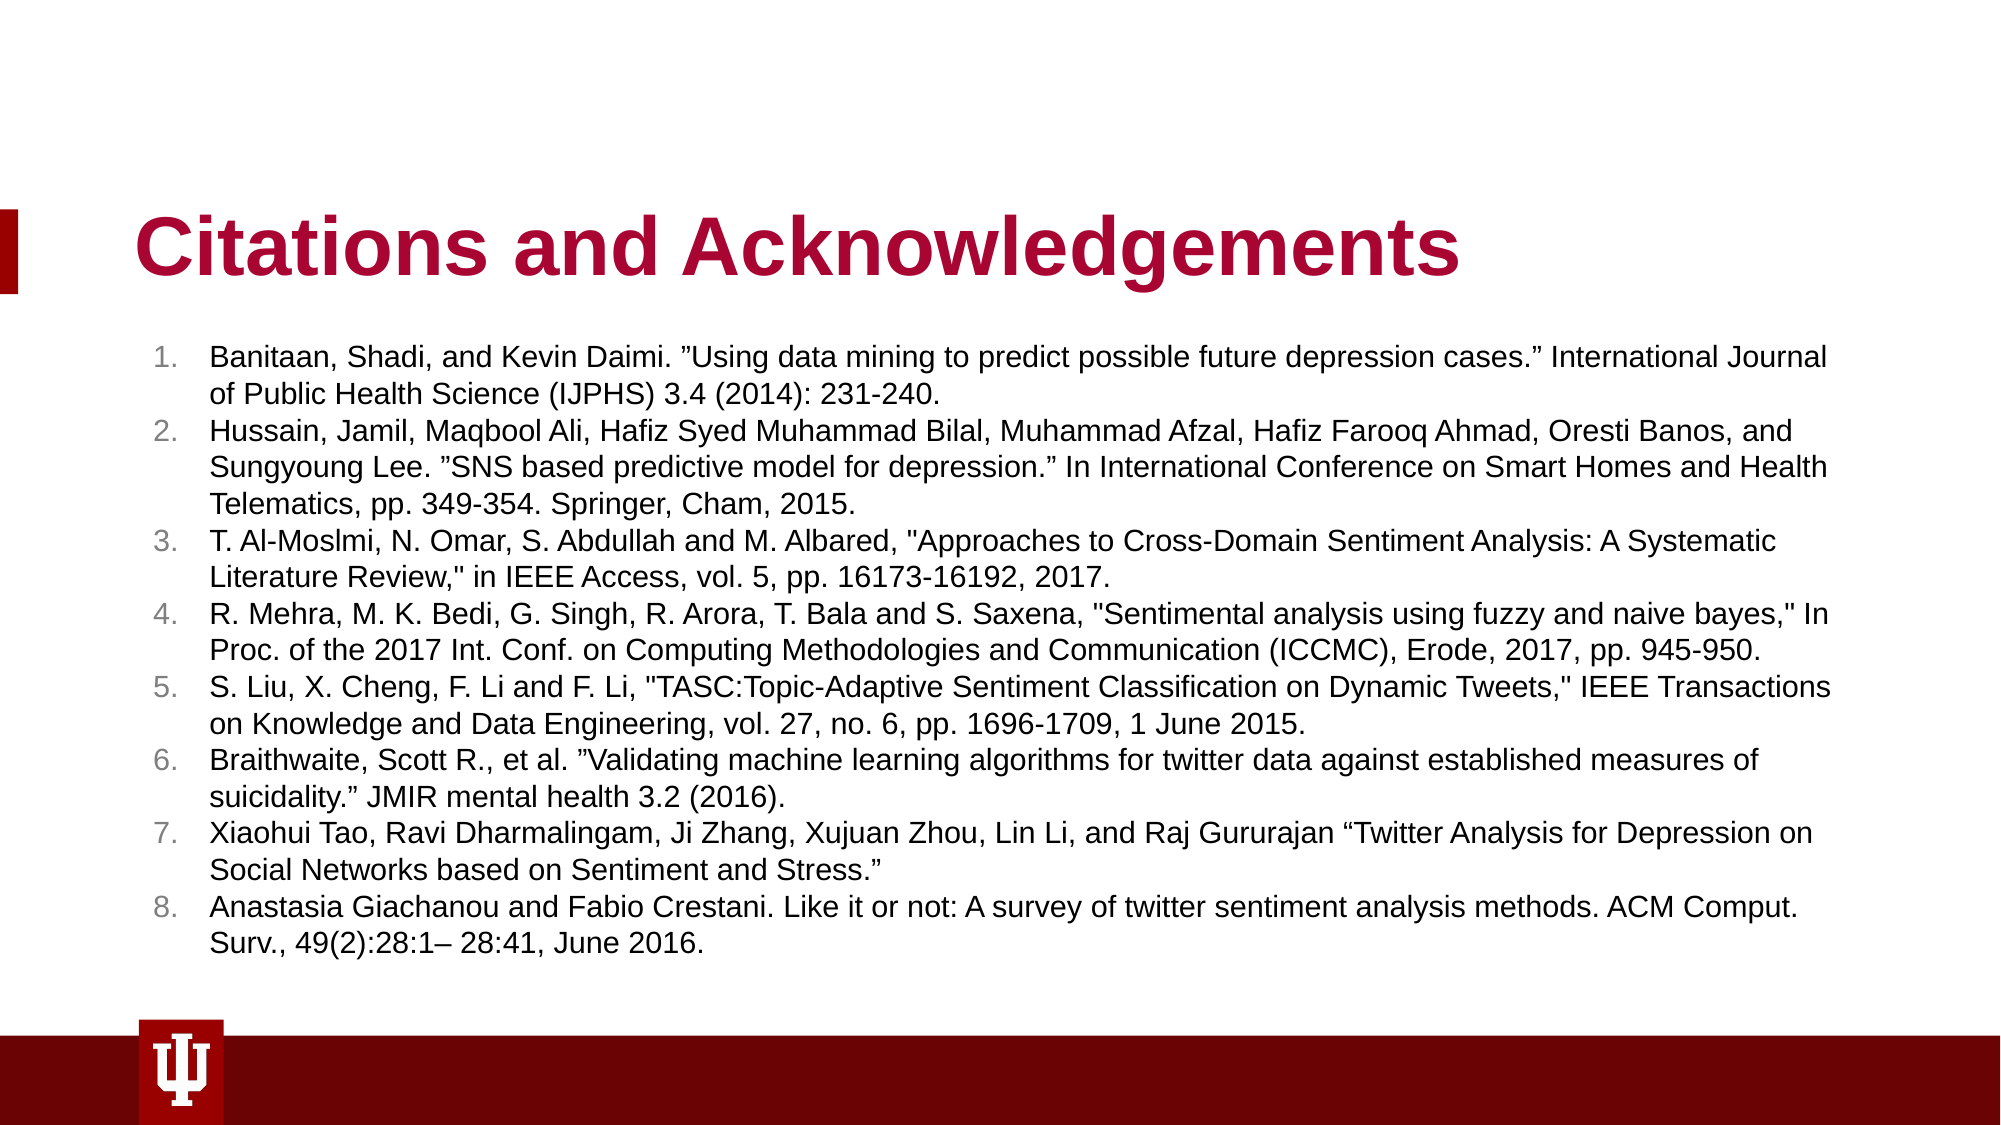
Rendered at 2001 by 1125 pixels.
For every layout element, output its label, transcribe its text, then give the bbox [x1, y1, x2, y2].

title Citations and Acknowledgements [114, 166, 1866, 319]
subtitle Banitaan, Shadi, and Kevin Daimi. ”Using data mining to predict possible future depression cases.” International Journal of Public Health Science (IJPHS) 3.4 (2014): 231-240. Hussain, Jamil, Maqbool Ali, Hafiz Syed Muhammad Bilal, Muhammad Afzal, Hafiz Farooq Ahmad, Oresti Banos, and Sungyoung Lee. ”SNS based predictive model for depression.” In International Conference on Smart Homes and Health Telematics, pp. 349-354. Springer, Cham, 2015. T. Al-Moslmi, N. Omar, S. Abdullah and M. Albared, "Approaches to Cross-Domain Sentiment Analysis: A Systematic Literature Review," in IEEE Access, vol. 5, pp. 16173-16192, 2017. R. Mehra, M. K. Bedi, G. Singh, R. Arora, T. Bala and S. Saxena, "Sentimental analysis using fuzzy and naive bayes," In Proc. of the 2017 Int. Conf. on Computing Methodologies and Communication (ICCMC), Erode, 2017, pp. 945-950. S. Liu, X. Cheng, F. Li and F. Li, "TASC:Topic-Adaptive Sentiment Classification on Dynamic Tweets," IEEE Transactions on Knowledge and Data Engineering, vol. 27, no. 6, pp. 1696-1709, 1 June 2015. Braithwaite, Scott R., et al. ”Validating machine learning algorithms for twitter data against established measures of suicidality.” JMIR mental health 3.2 (2016). Xiaohui Tao, Ravi Dharmalingam, Ji Zhang, Xujuan Zhou, Lin Li, and Raj Gururajan “Twitter Analysis for Depression on Social Networks based on Sentiment and Stress.” Anastasia Giachanou and Fabio Crestani. Like it or not: A survey of twitter sentiment analysis methods. ACM Comput. Surv., 49(2):28:1– 28:41, June 2016. [114, 327, 1867, 944]
picture [153, 1033, 210, 1106]
